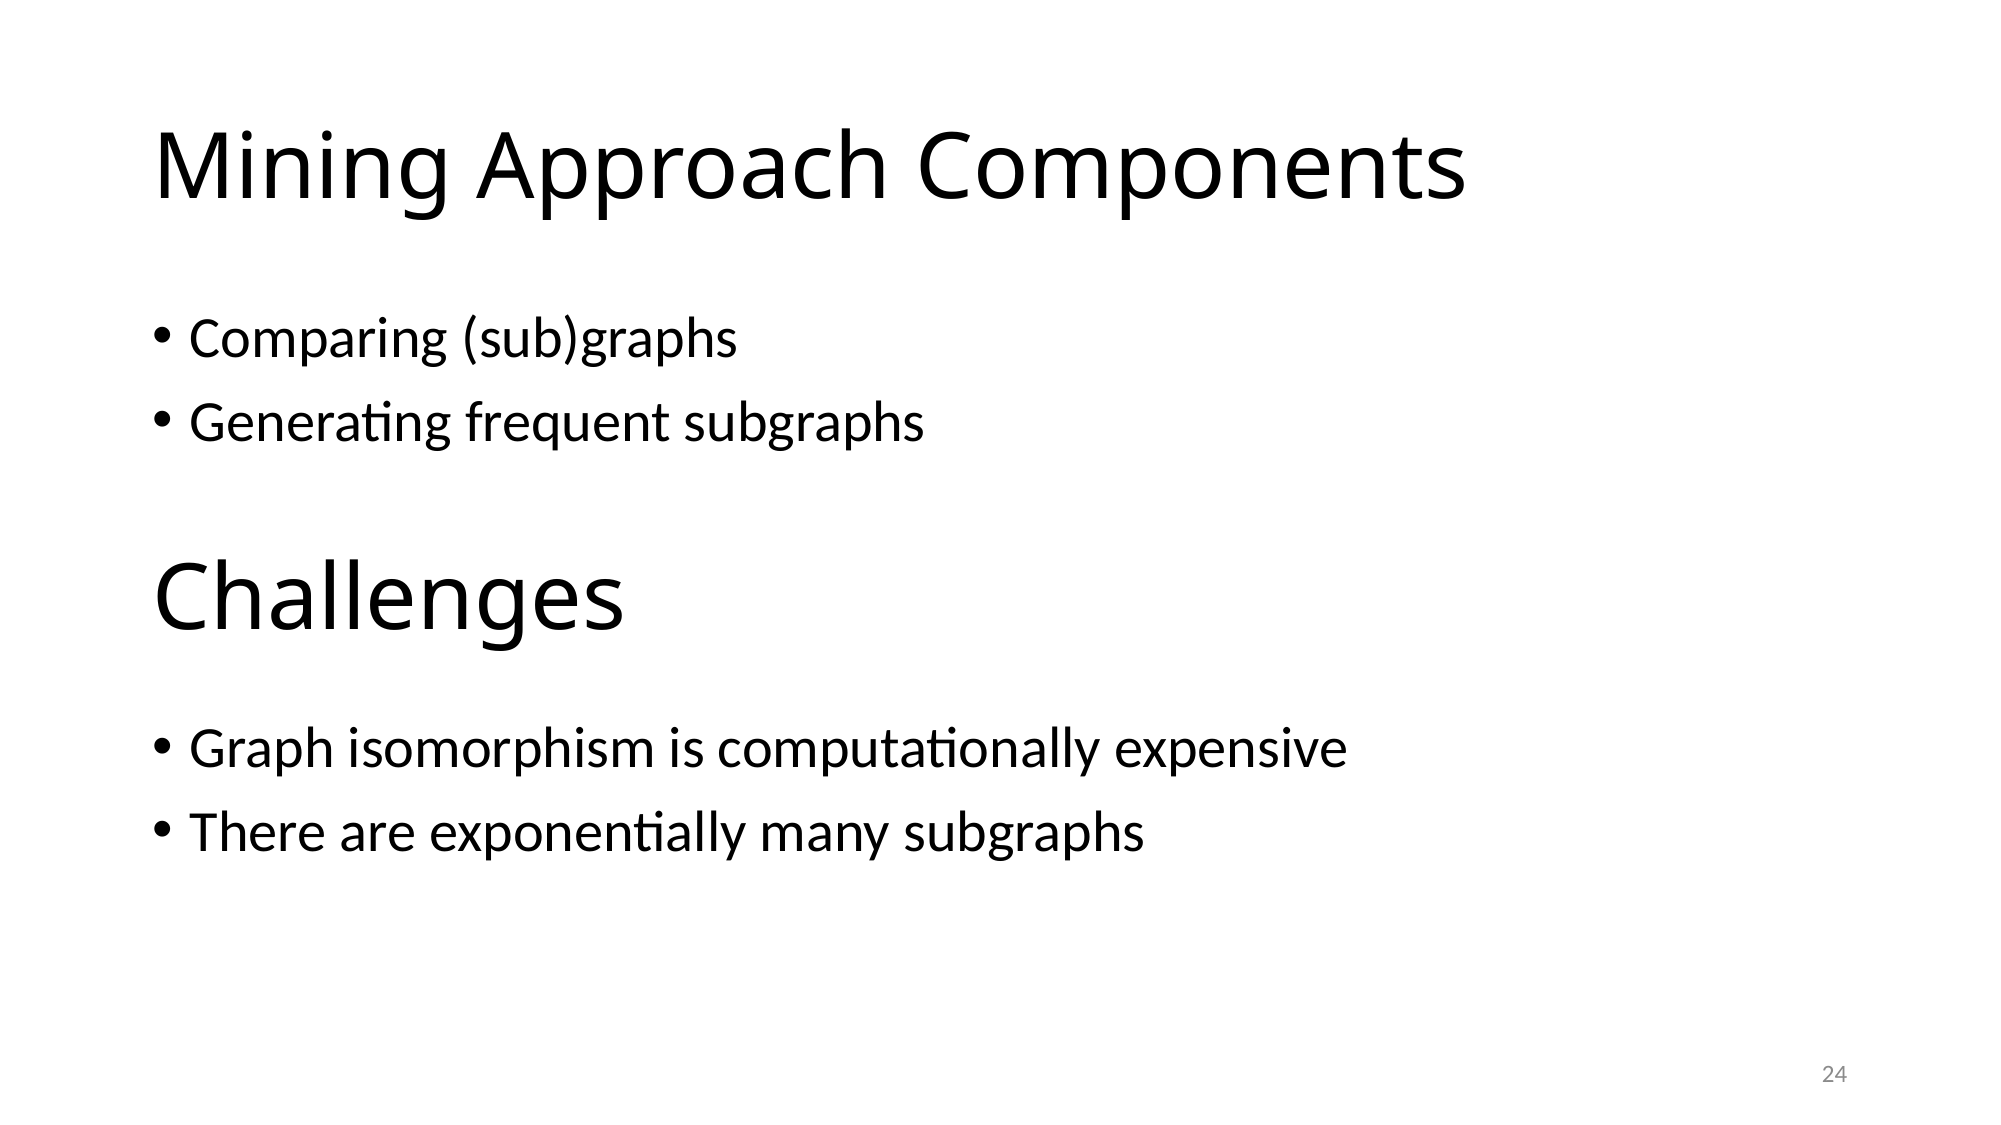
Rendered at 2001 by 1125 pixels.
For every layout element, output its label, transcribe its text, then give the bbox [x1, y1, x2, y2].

text_box Graph isomorphism is computationally expensive There are exponentially many subgraphs [137, 709, 1863, 1066]
text_box Challenges [137, 491, 1863, 709]
list Comparing (sub)graphs Generating frequent subgraphs [137, 299, 1863, 491]
title Mining Approach Components [137, 59, 1863, 278]
slide_number 24 [1412, 1066, 1863, 1103]
